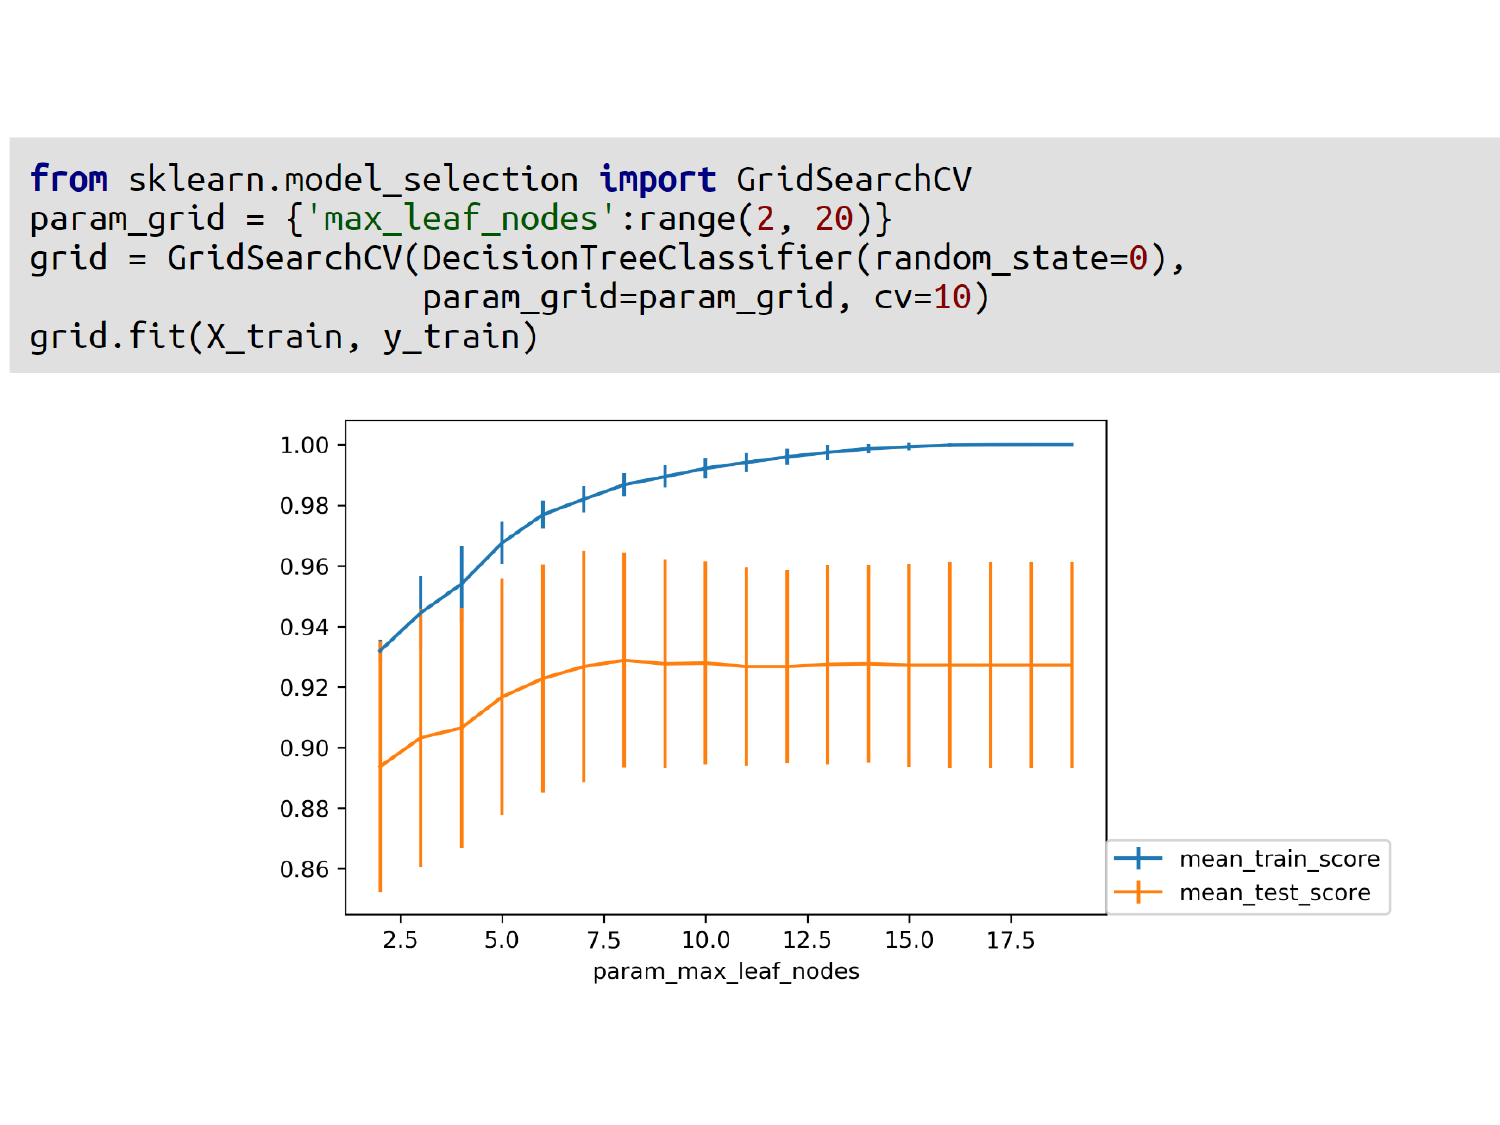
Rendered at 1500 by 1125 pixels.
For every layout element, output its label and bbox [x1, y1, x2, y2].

picture [0, 125, 1500, 1000]
